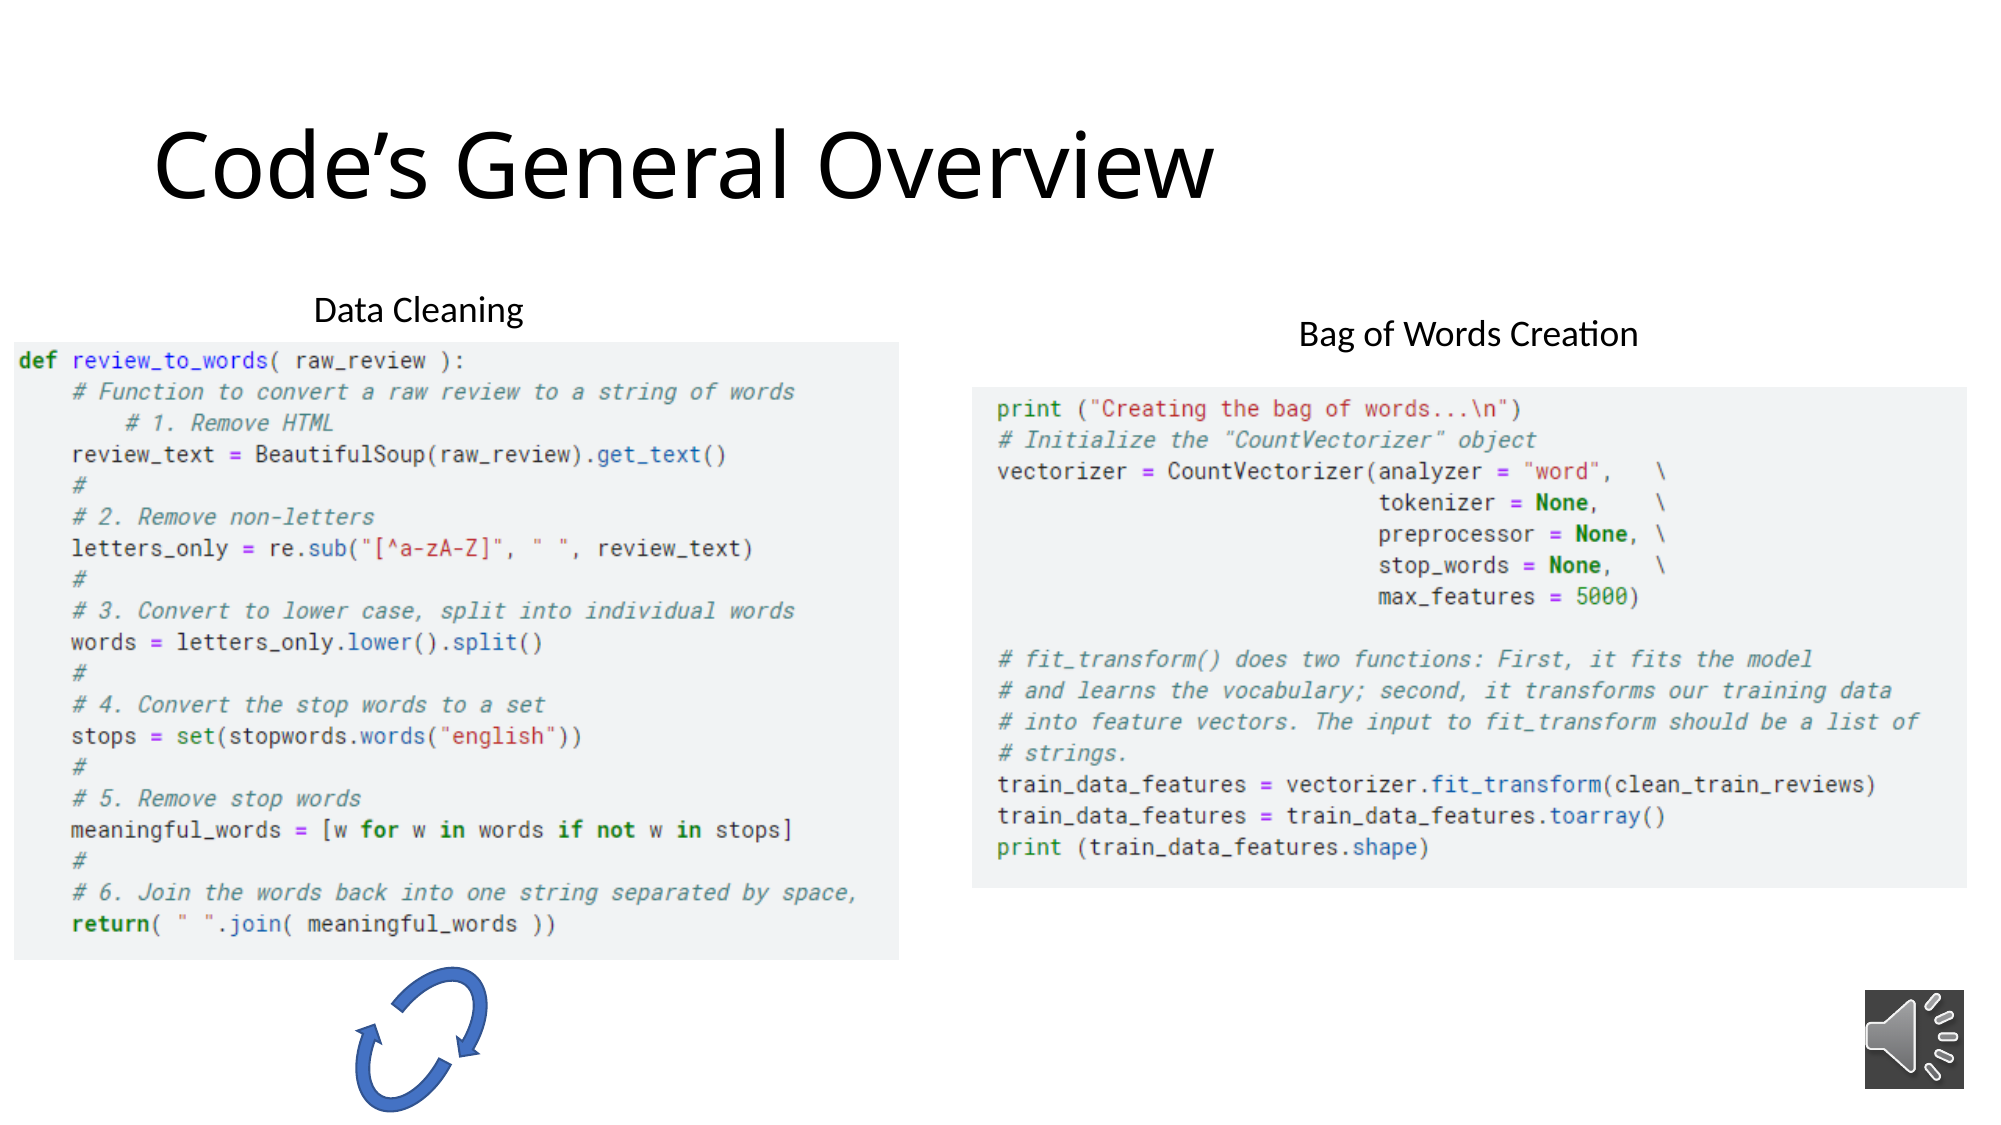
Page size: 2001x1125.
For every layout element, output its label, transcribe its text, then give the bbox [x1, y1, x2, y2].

picture [1864, 989, 1965, 1090]
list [14, 342, 899, 960]
text_box [354, 1023, 453, 1113]
text_box [390, 966, 488, 1058]
text_box Bag of Words Creation [1149, 301, 1790, 362]
text_box Data Cleaning [99, 277, 739, 337]
title Code’s General Overview [137, 59, 1863, 278]
picture [972, 387, 1967, 888]
